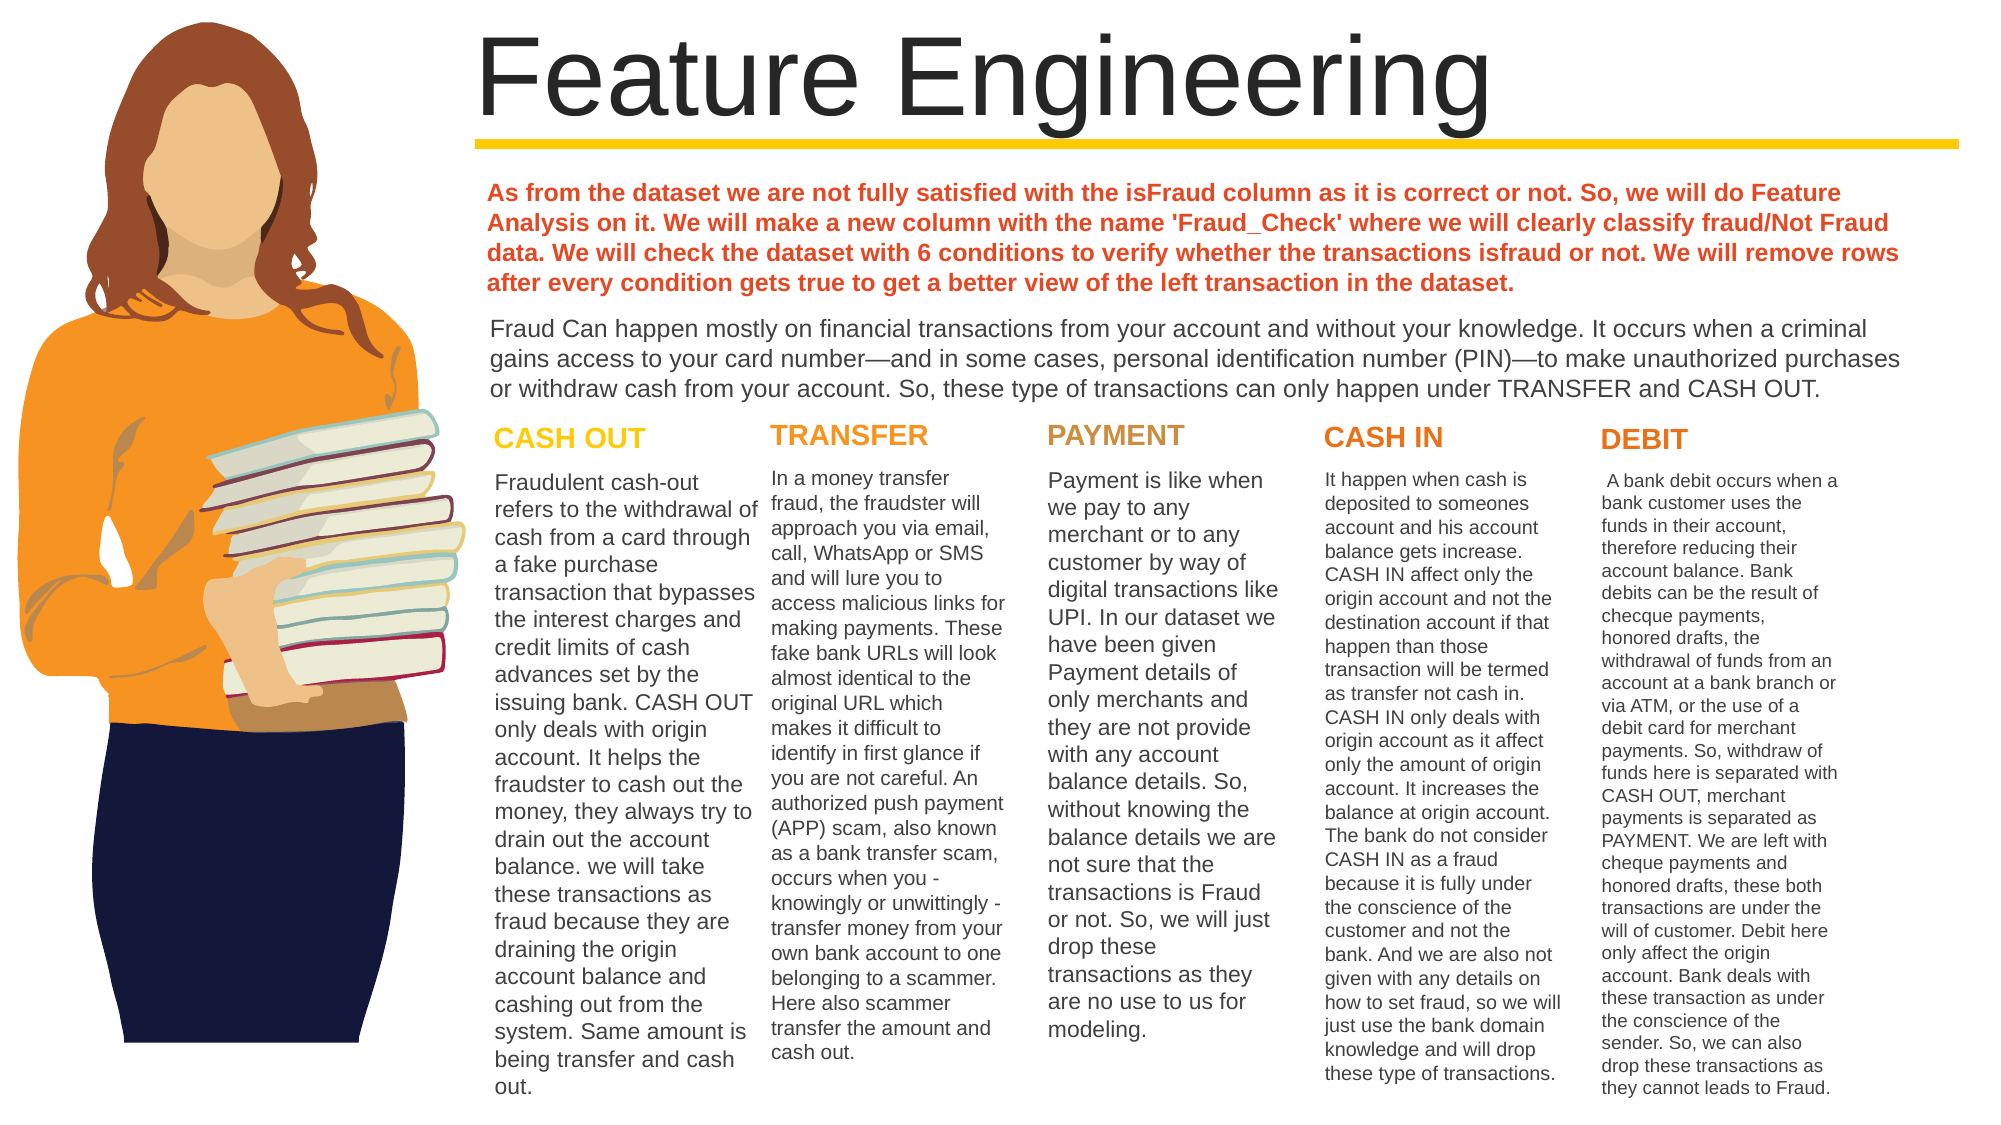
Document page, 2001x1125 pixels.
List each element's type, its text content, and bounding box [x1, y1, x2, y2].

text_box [17, 22, 466, 1043]
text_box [1585, 412, 1854, 1113]
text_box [1032, 408, 1300, 1056]
text_box As from the dataset we are not fully satisfied with the isFraud column as it is correct or not. So, we will do Feature Analysis on it. We will make a new column with the name 'Fraud_Check' where we will clearly classify fraud/Not Fraud data. We will check the dataset with 6 conditions to verify whether the transactions isfraud or not. We will remove rows after every condition gets true to get a better view of the left transaction in the dataset. [472, 168, 1932, 304]
list Feature Engineering [50, 19, 1950, 139]
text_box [755, 408, 1023, 1079]
text_box [474, 138, 1960, 150]
text_box Fraud Can happen mostly on financial transactions from your account and without your knowledge. It occurs when a criminal gains access to your card number—and in some cases, personal identification number (PIN)—to make unauthorized purchases or withdraw cash from your account. So, these type of transactions can only happen under TRANSFER and CASH OUT. [474, 305, 1935, 410]
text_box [478, 411, 776, 1114]
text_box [1309, 410, 1577, 1099]
